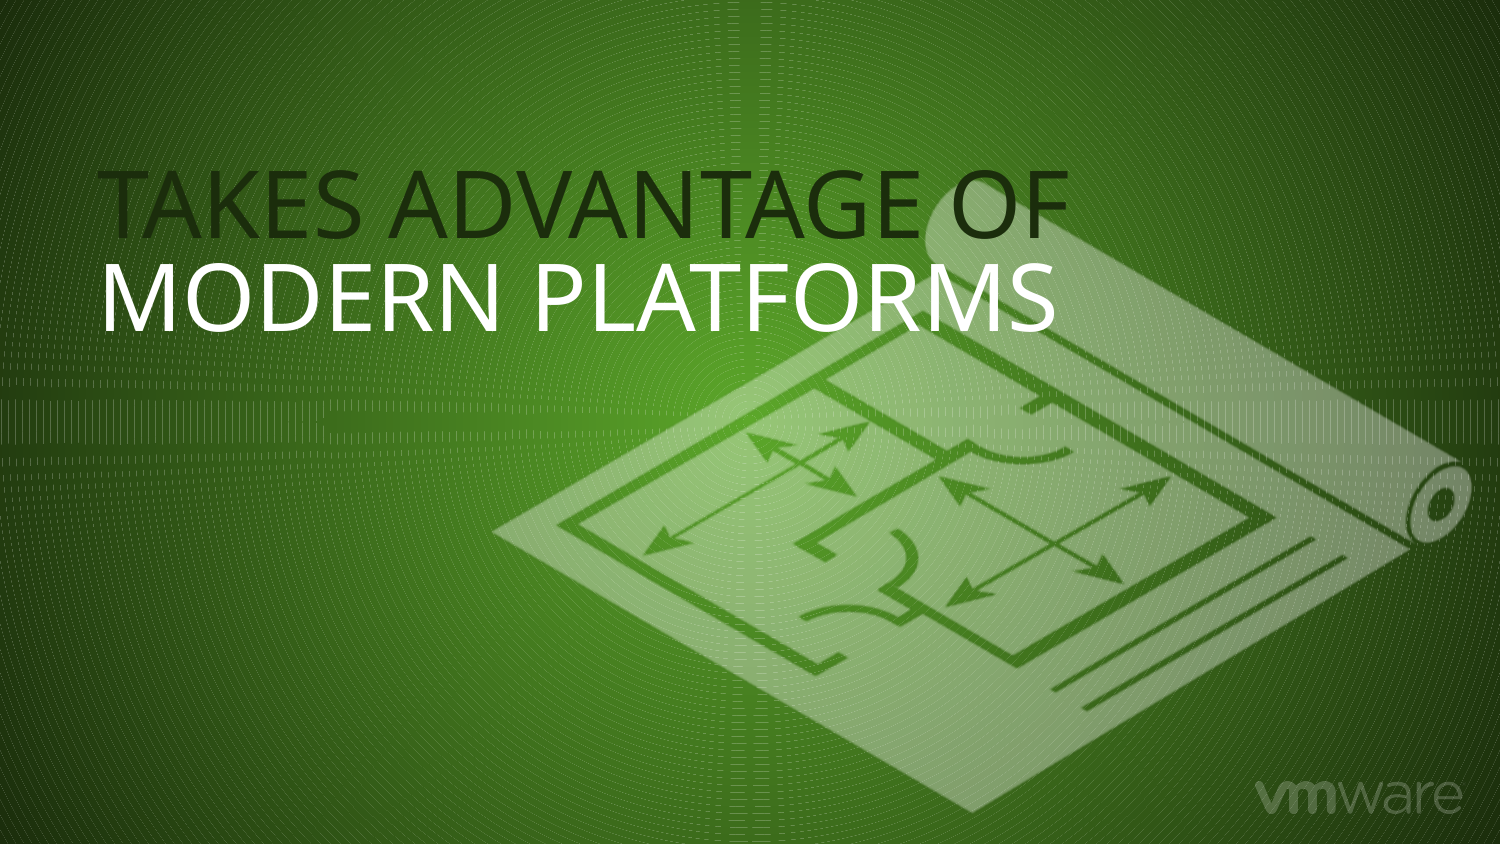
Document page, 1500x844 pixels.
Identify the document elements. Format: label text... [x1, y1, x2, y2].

text_box TAKES ADVANTAGE OF MODERN PLATFORMS [82, 155, 332, 358]
picture [338, 0, 1500, 844]
